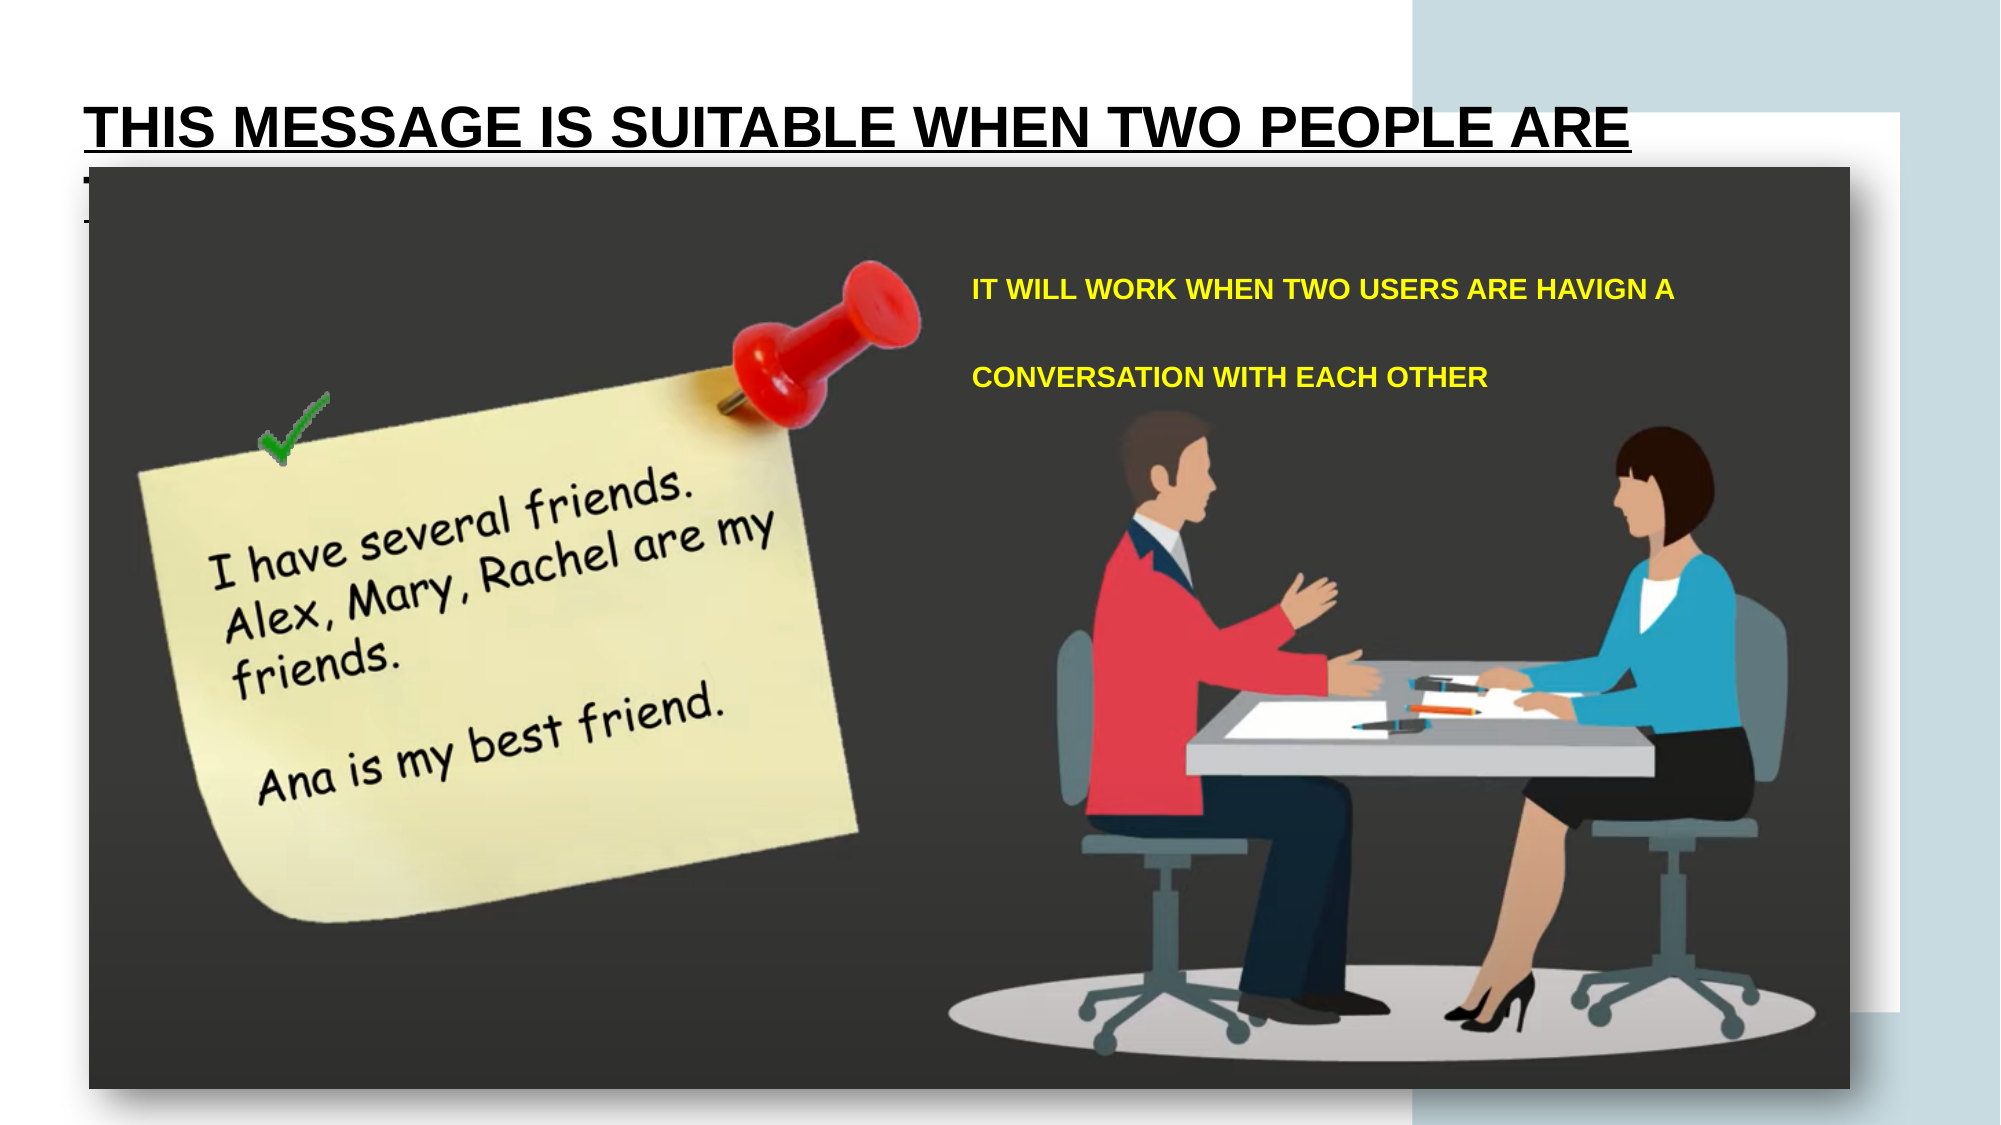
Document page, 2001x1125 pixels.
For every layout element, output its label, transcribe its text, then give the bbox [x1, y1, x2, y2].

text_box THIS MESSAGE IS SUITABLE WHEN TWO PEOPLE ARE TALKING TO EACH OTHER [68, 81, 1811, 237]
picture [89, 166, 1851, 1089]
